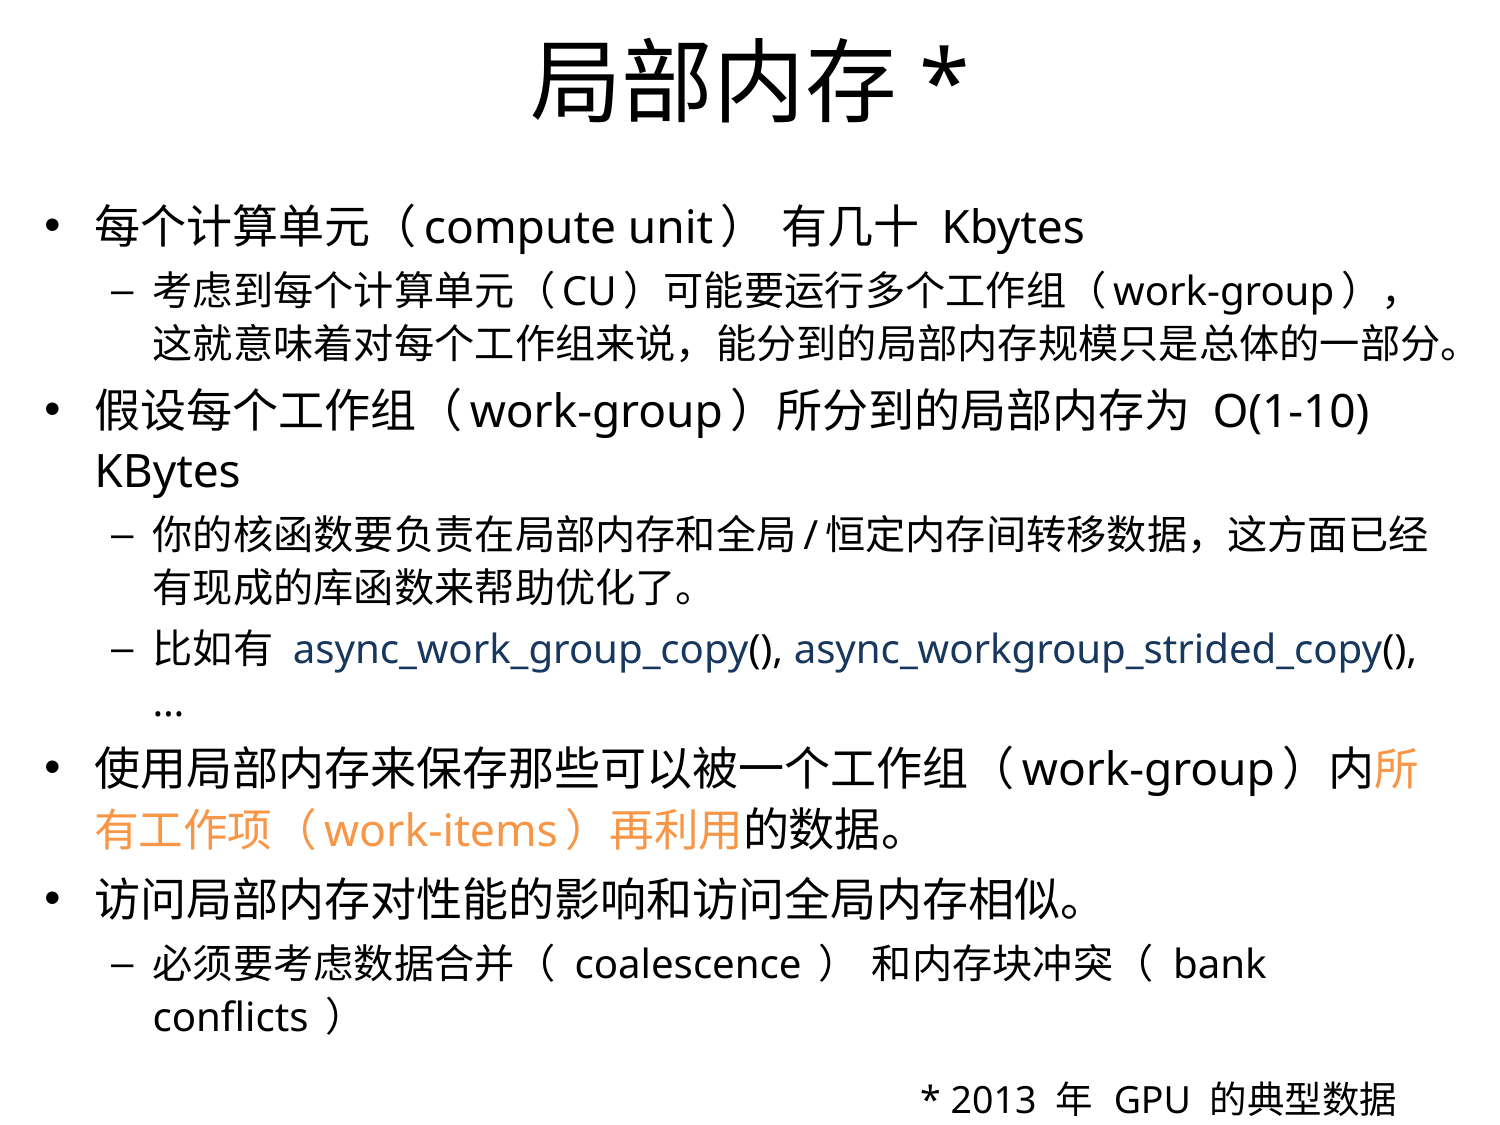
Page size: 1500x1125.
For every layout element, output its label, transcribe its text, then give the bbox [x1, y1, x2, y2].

text_box 局部内存* [74, 0, 1425, 173]
text_box 每个计算单元（compute unit） 有几十 Kbytes 考虑到每个计算单元（CU）可能要运行多个工作组（work-group），这就意味着对每个工作组来说，能分到的局部内存规模只是总体的一部分。 假设每个工作组（work-group）所分到的局部内存为 O(1-10) KBytes 你的核函数要负责在局部内存和全局/恒定内存间转移数据，这方面已经有现成的库函数来帮助优化了。 比如有 async_work_group_copy(), async_workgroup_strided_copy(), … 使用局部内存来保存那些可以被一个工作组（work-group）内所有工作项（work-items）再利用的数据。 访问局部内存对性能的影响和访问全局内存相似。 必须要考虑数据合并（ coalescence ） 和内存块冲突（ bank conflicts ） [29, 184, 1471, 1106]
text_box * 2013 年 GPU 的典型数据 [905, 1068, 1500, 1125]
